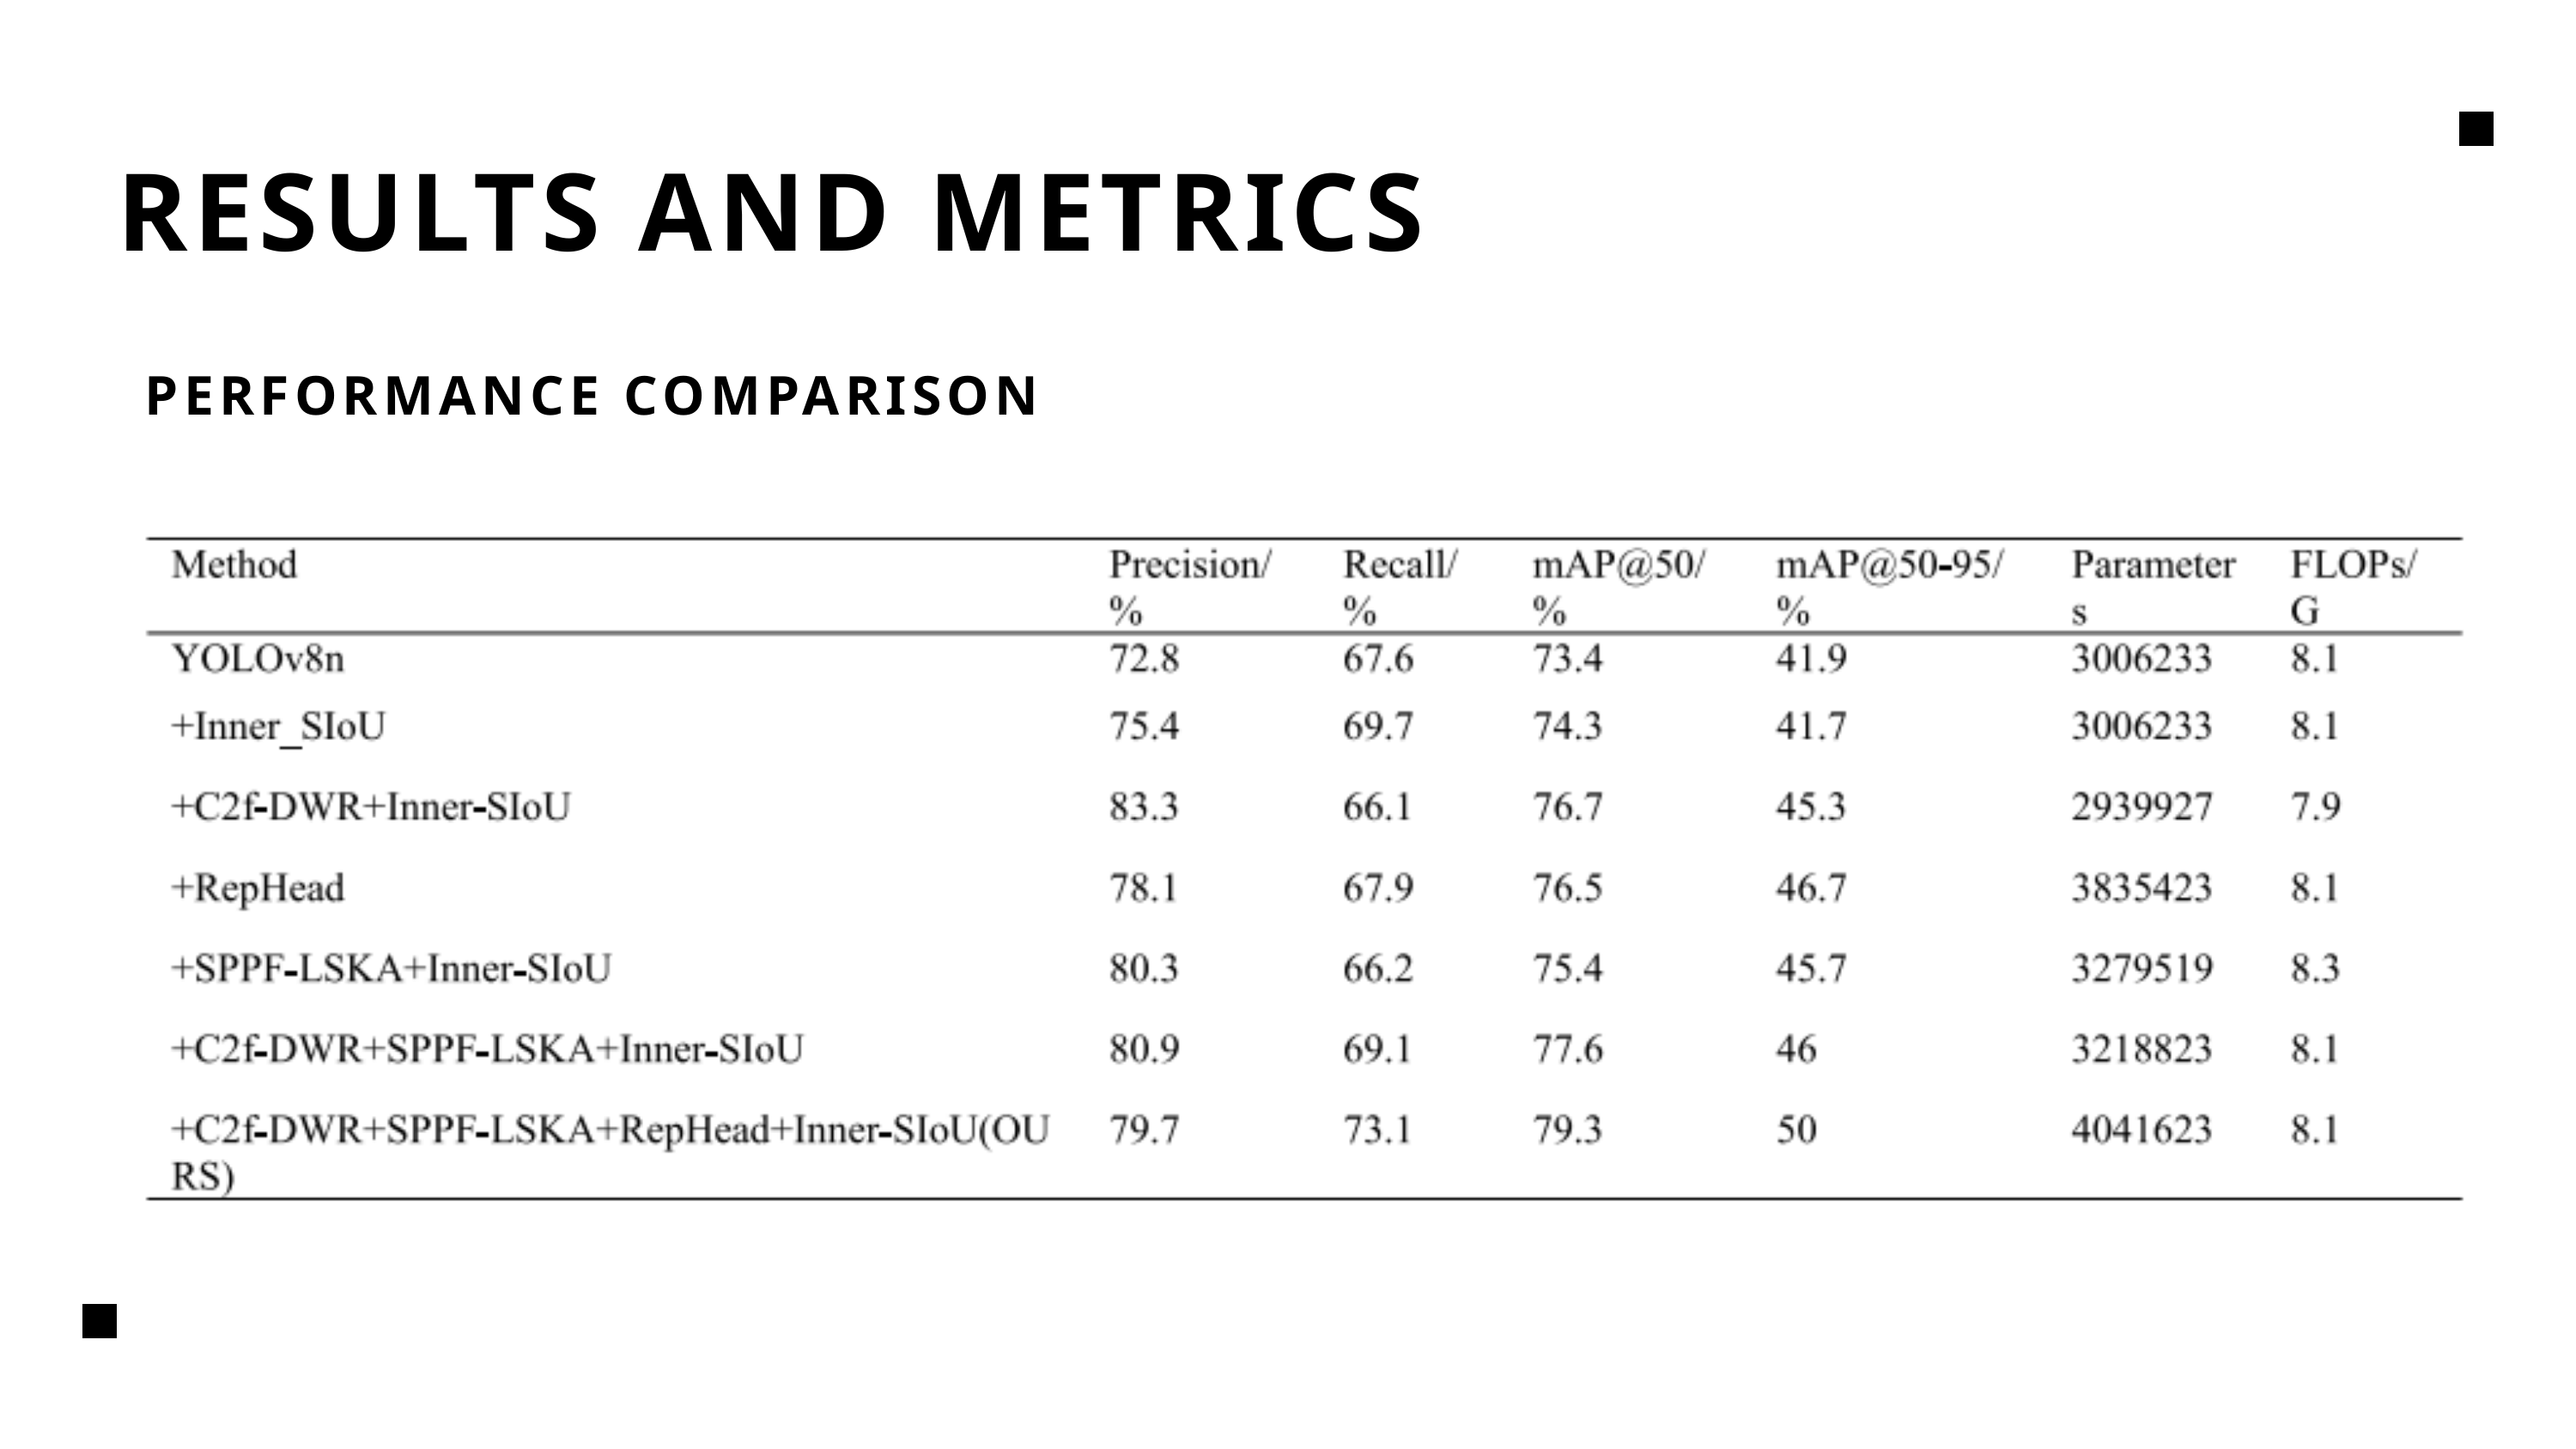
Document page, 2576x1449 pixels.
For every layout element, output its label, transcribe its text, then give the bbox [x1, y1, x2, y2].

text_box [117, 506, 2514, 1244]
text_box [2458, 111, 2494, 147]
text_box RESULTS AND METRICS [117, 122, 1873, 273]
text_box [82, 1303, 118, 1339]
text_box PERFORMANCE COMPARISON [144, 350, 1396, 427]
